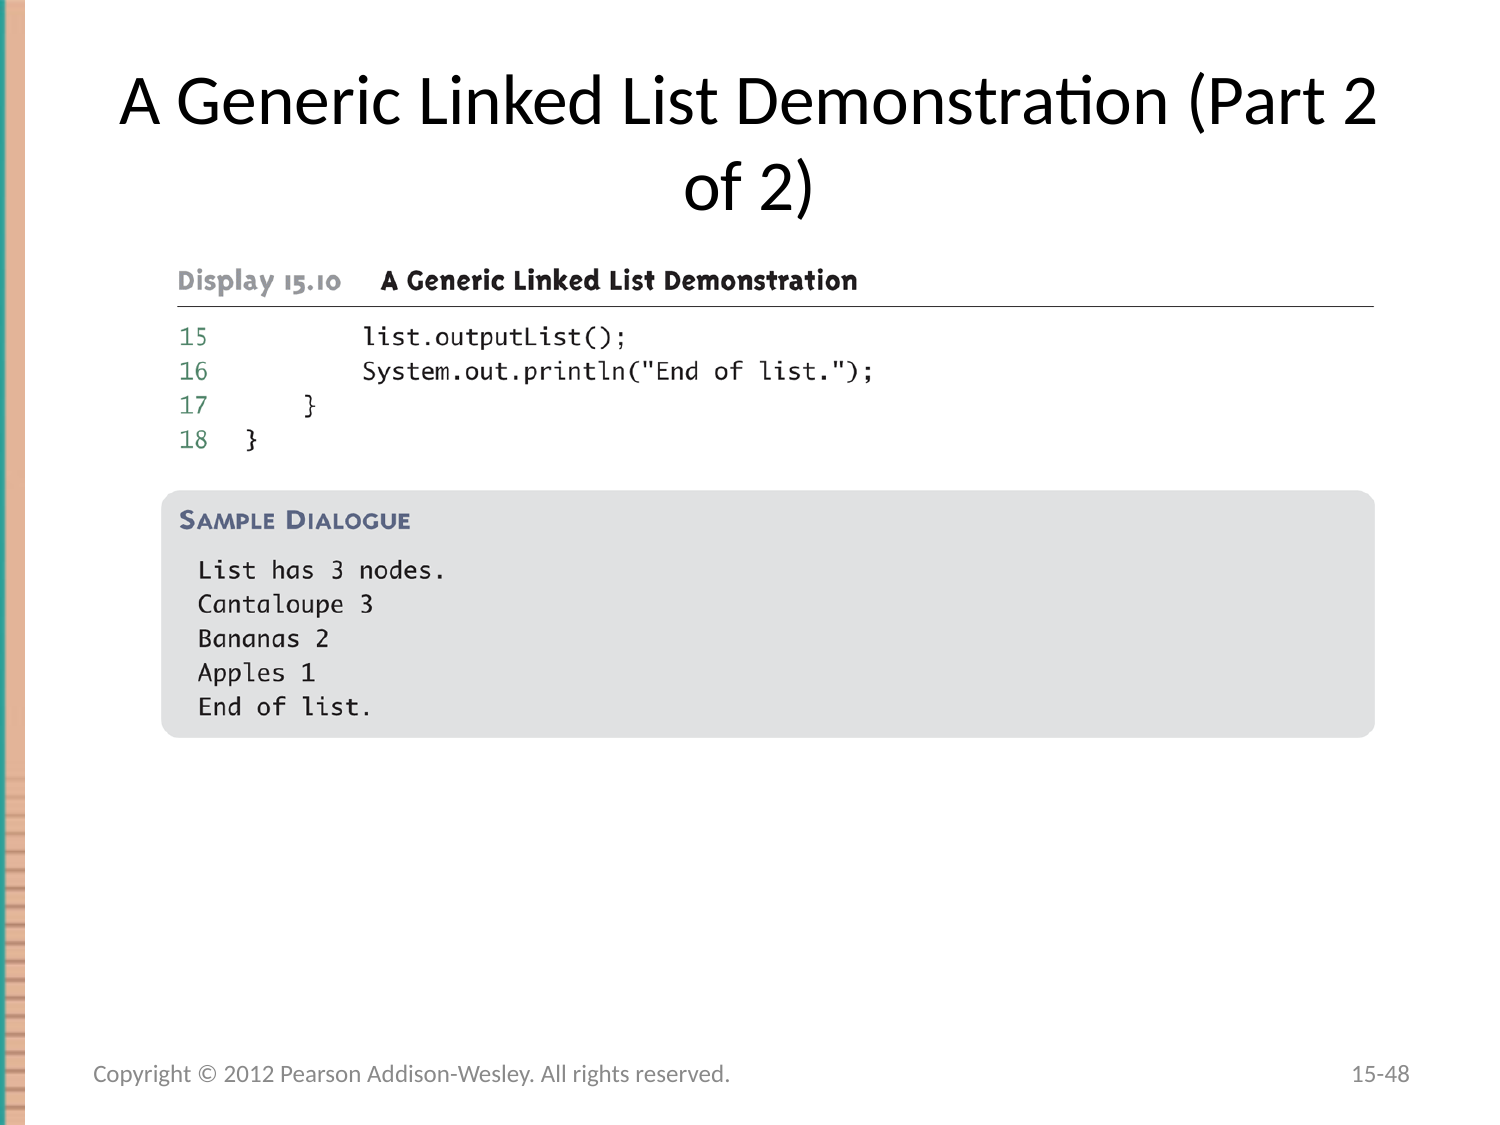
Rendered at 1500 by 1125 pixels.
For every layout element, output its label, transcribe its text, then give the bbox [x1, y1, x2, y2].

picture [130, 256, 1407, 751]
picture [0, 0, 25, 1125]
title A Generic Linked List Demonstration (Part 2 of 2) [74, 44, 1426, 233]
slide_number 15-48 [1074, 1042, 1425, 1103]
footer Copyright © 2012 Pearson Addison-Wesley. All rights reserved. [75, 1042, 750, 1103]
